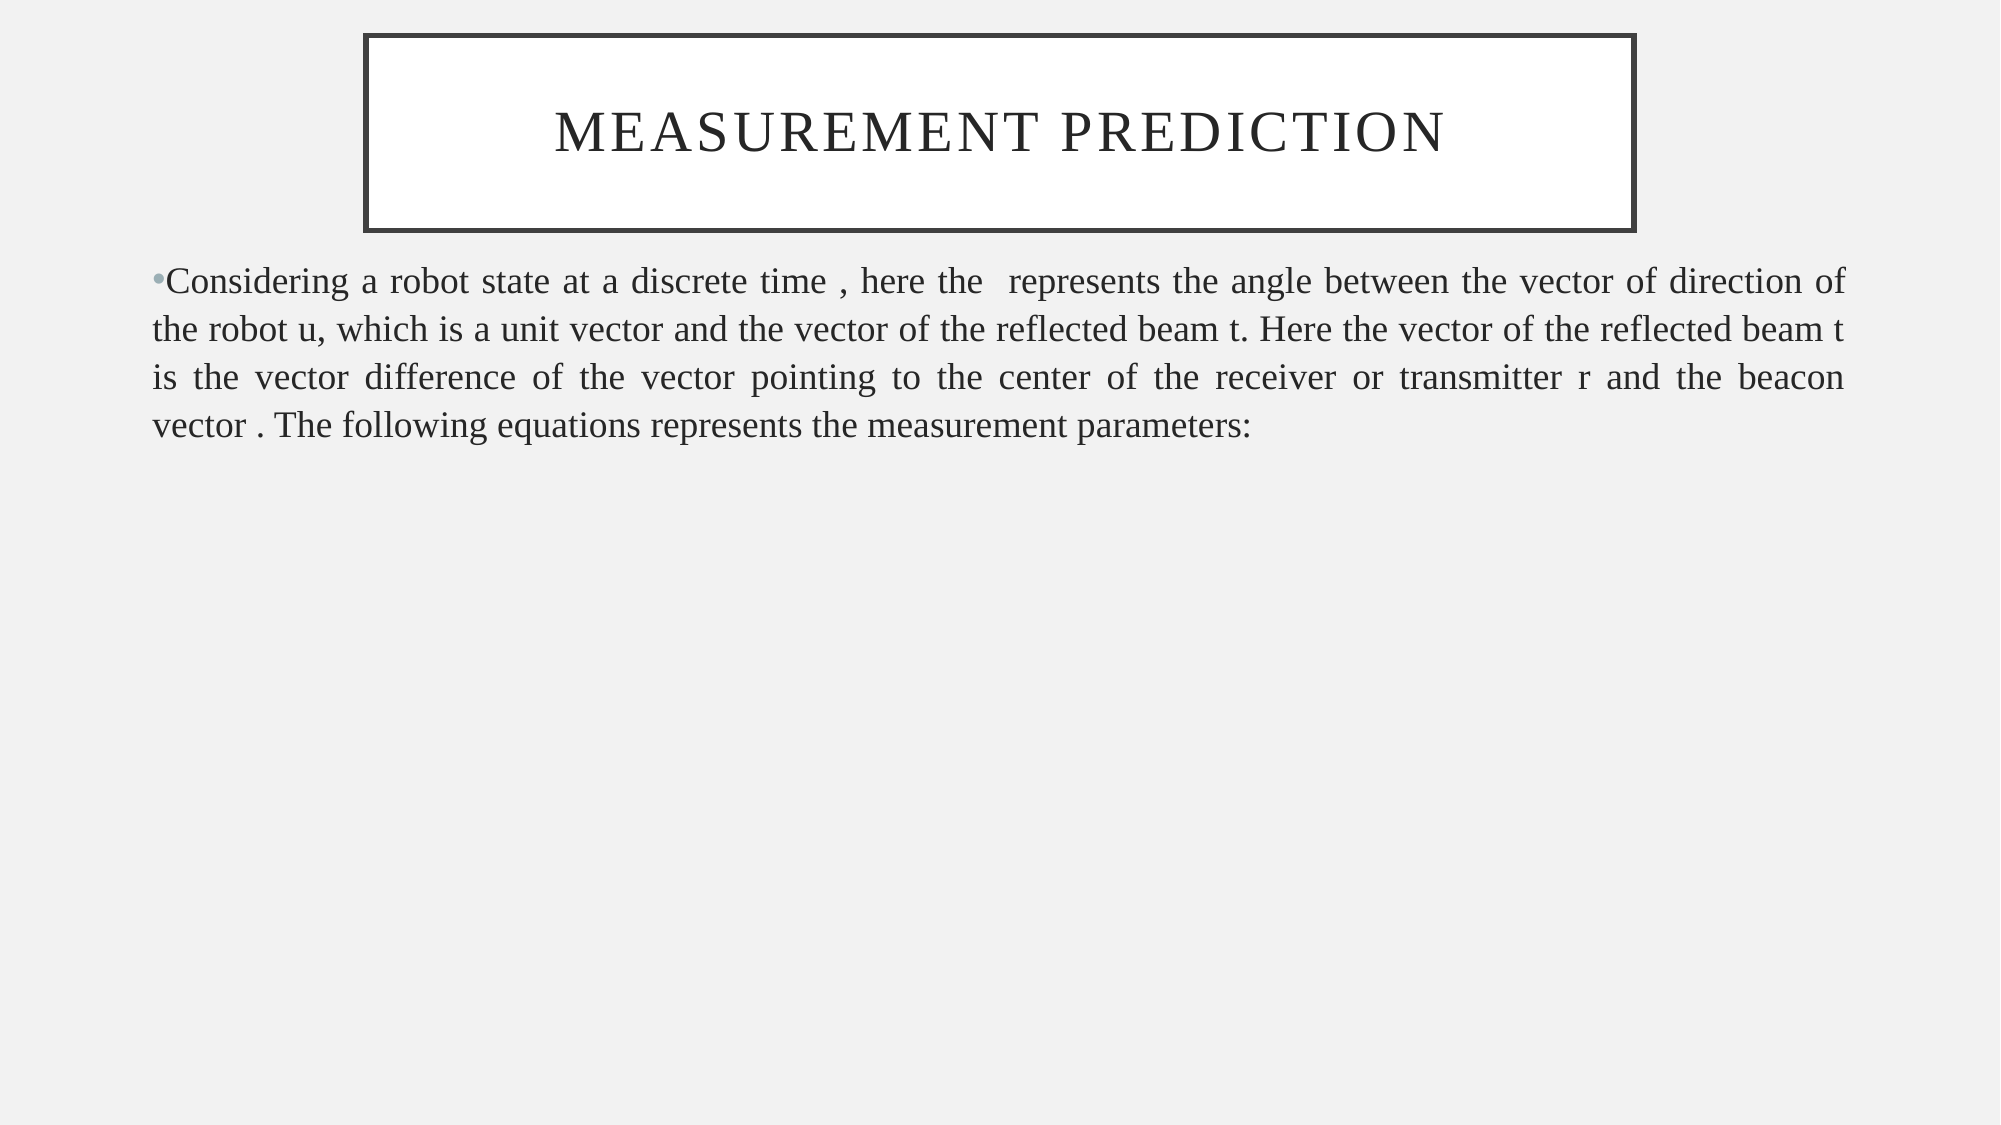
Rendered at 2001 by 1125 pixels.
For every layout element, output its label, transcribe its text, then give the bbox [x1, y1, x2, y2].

title Measurement Prediction [363, 33, 1637, 233]
